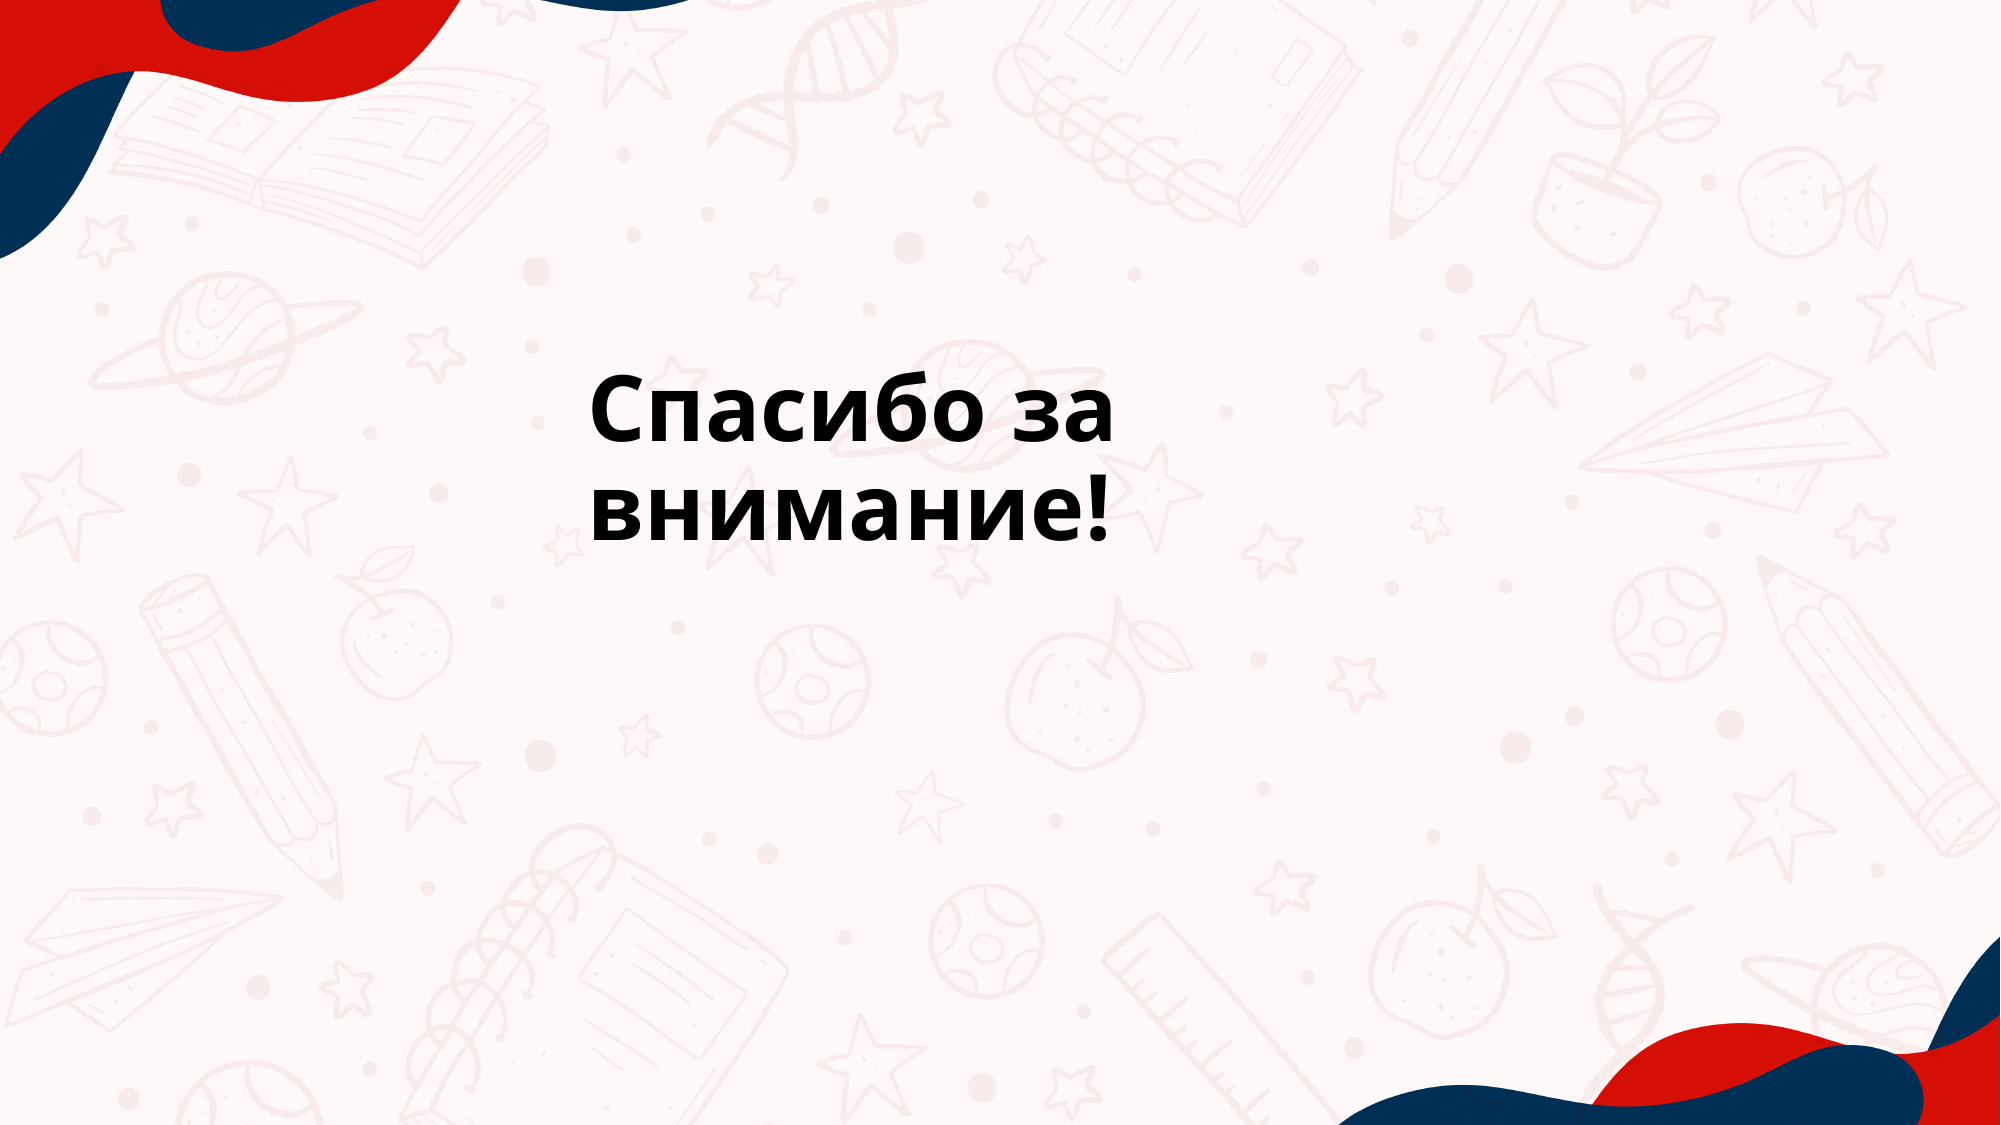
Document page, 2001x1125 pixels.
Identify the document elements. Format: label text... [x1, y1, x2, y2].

picture [0, 0, 2000, 1125]
title Спасибо за внимание! [572, 352, 1493, 570]
